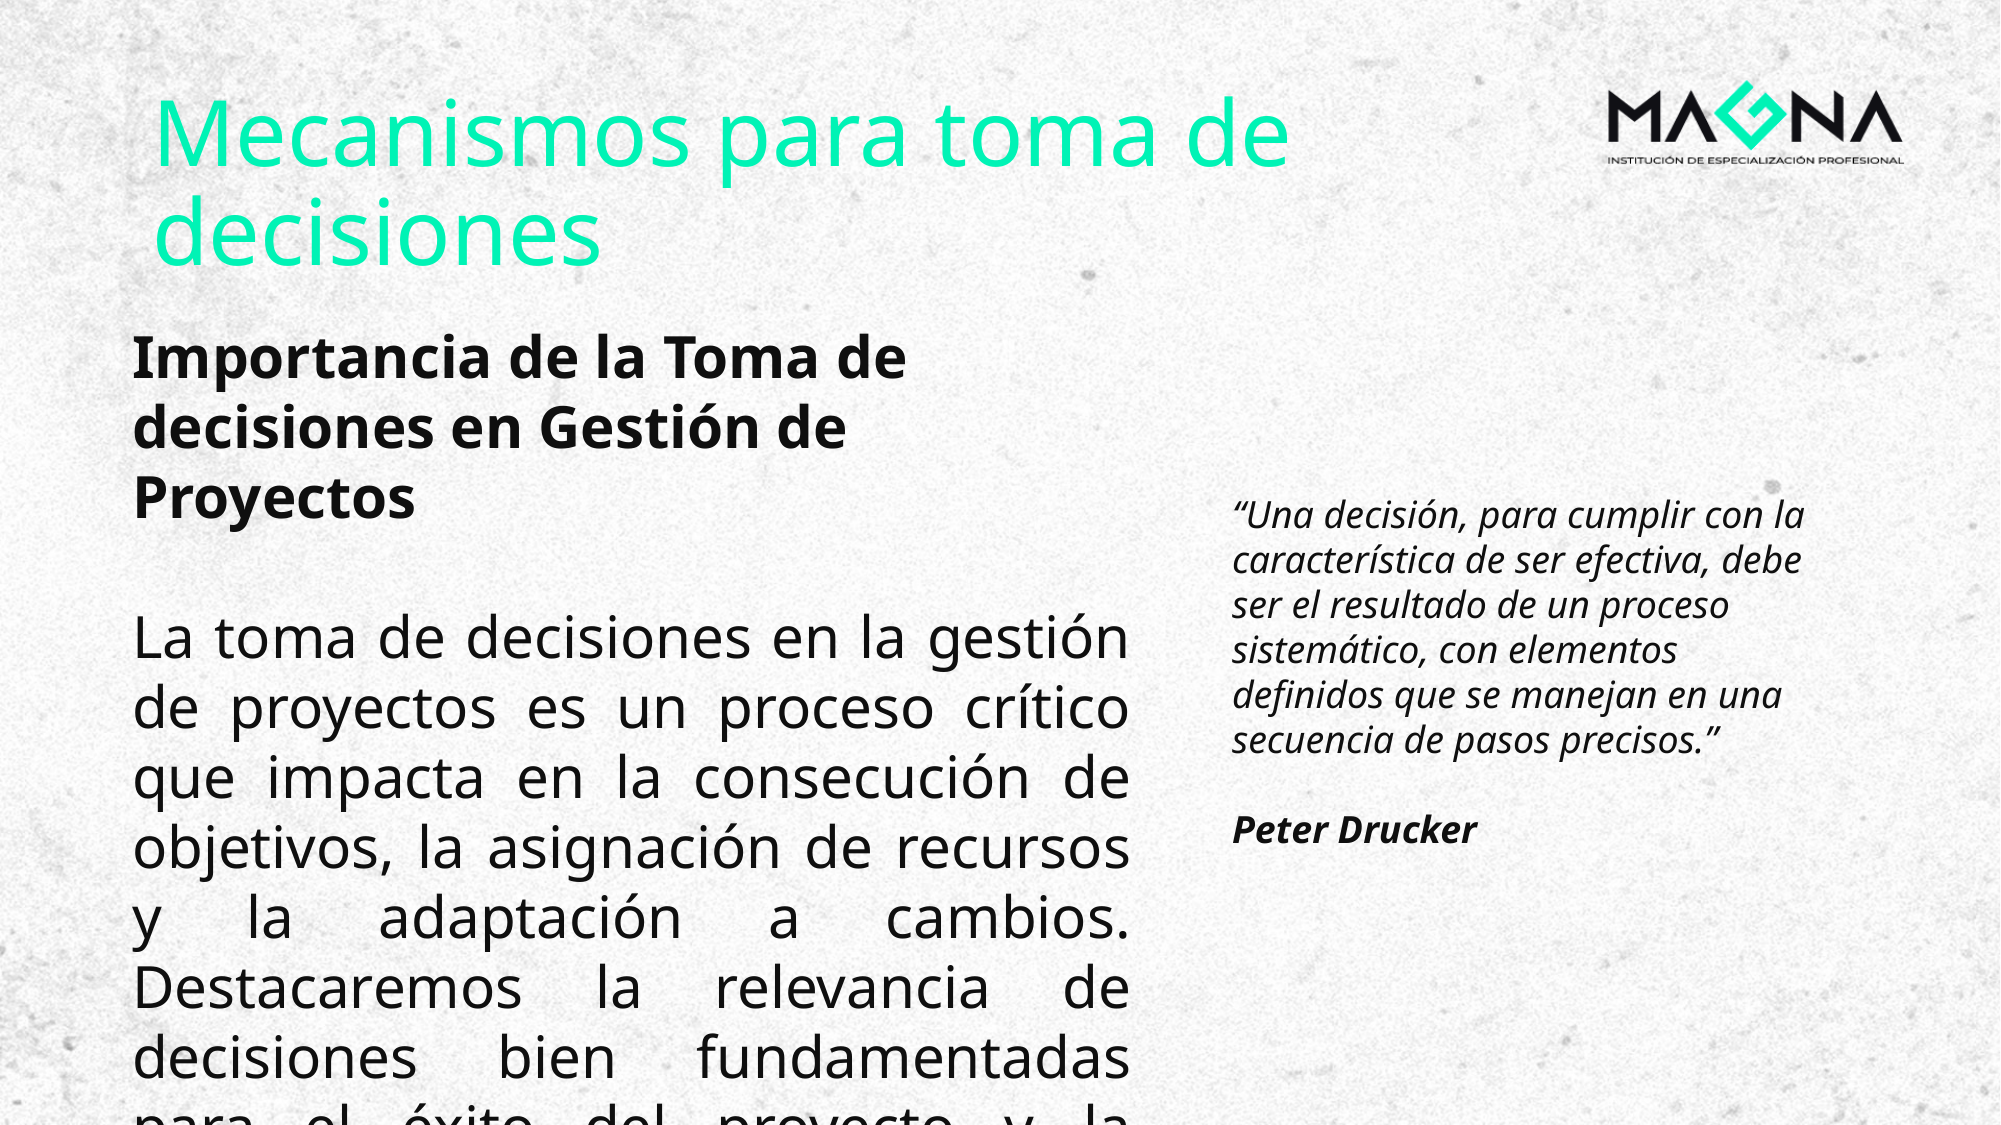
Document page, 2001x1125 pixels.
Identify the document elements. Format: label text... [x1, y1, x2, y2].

text_box “Una decisión, para cumplir con la característica de ser efectiva, debe ser el resultado de un proceso sistemático, con elementos definidos que se manejan en una secuencia de pasos precisos.” Peter Drucker [1217, 483, 1844, 859]
text_box Importancia de la Toma de decisiones en Gestión de Proyectos La toma de decisiones en la gestión de proyectos es un proceso crítico que impacta en la consecución de objetivos, la asignación de recursos y la adaptación a cambios. Destacaremos la relevancia de decisiones bien fundamentadas para el éxito del proyecto y la satisfacción del cliente. [117, 313, 1146, 1125]
picture [0, 0, 2001, 1125]
title Mecanismos para toma de decisiones [137, 59, 1598, 313]
